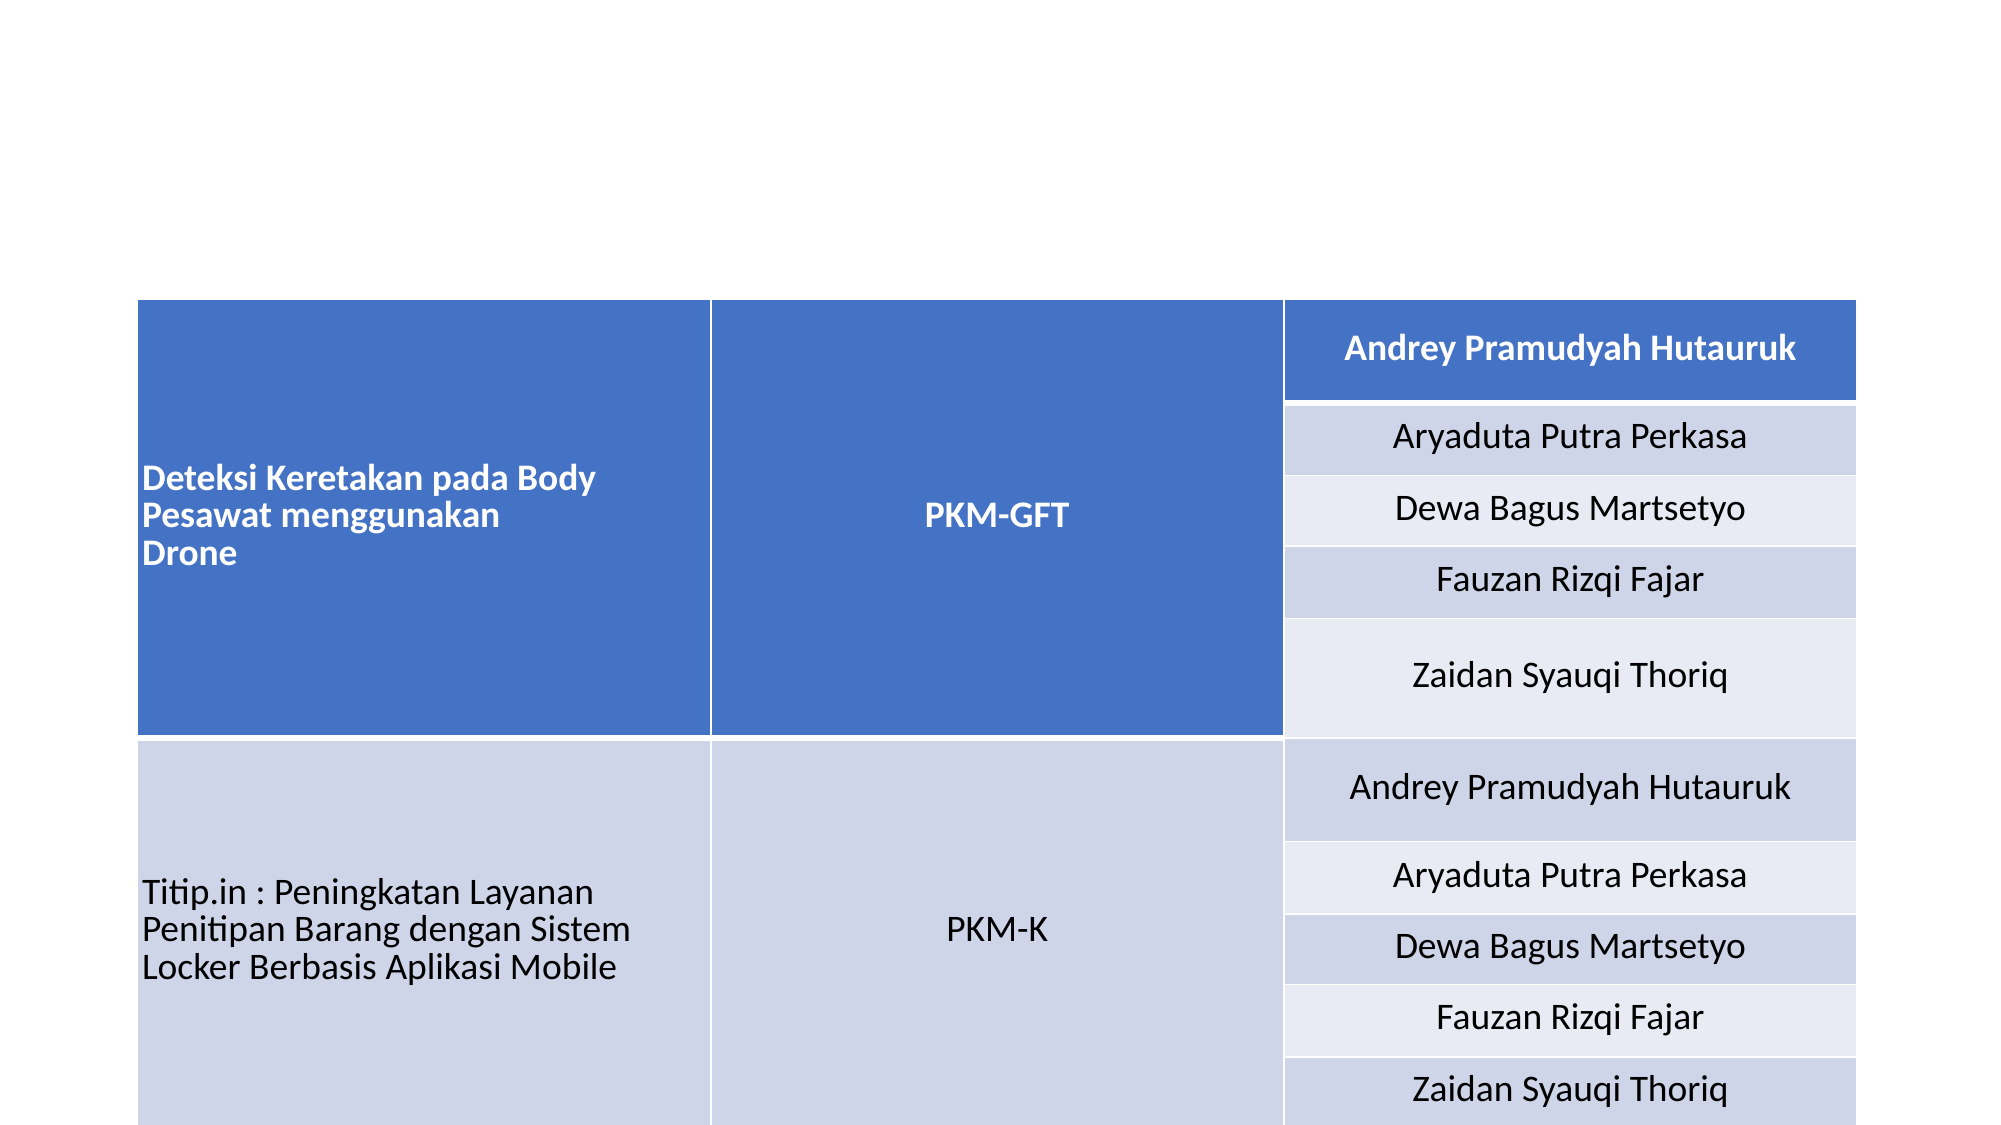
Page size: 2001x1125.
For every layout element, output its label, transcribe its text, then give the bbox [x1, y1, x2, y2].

table_cell Dewa Bagus Martsetyo [1285, 476, 1856, 545]
table_cell Aryaduta Putra Perkasa [1285, 406, 1856, 475]
table_cell Fauzan Rizqi Fajar [1285, 547, 1856, 618]
table_cell PKM-K [712, 741, 1283, 1125]
table_cell Titip.in : Peningkatan Layanan Penitipan Barang dengan Sistem Locker Berbasis Aplikasi Mobile [138, 741, 710, 1125]
table_header Deteksi Keretakan pada Body Pesawat menggunakan Drone [138, 300, 710, 735]
table_header Andrey Pramudyah Hutauruk [1285, 300, 1856, 400]
table_header PKM-GFT [712, 300, 1283, 735]
table_cell Aryaduta Putra Perkasa [1285, 842, 1856, 913]
table_cell Zaidan Syauqi Thoriq [1285, 1058, 1856, 1125]
table_cell Dewa Bagus Martsetyo [1285, 915, 1856, 984]
table_cell Zaidan Syauqi Thoriq [1285, 619, 1856, 737]
table_cell Andrey Pramudyah Hutauruk [1285, 739, 1856, 841]
table_cell Fauzan Rizqi Fajar [1285, 985, 1856, 1056]
